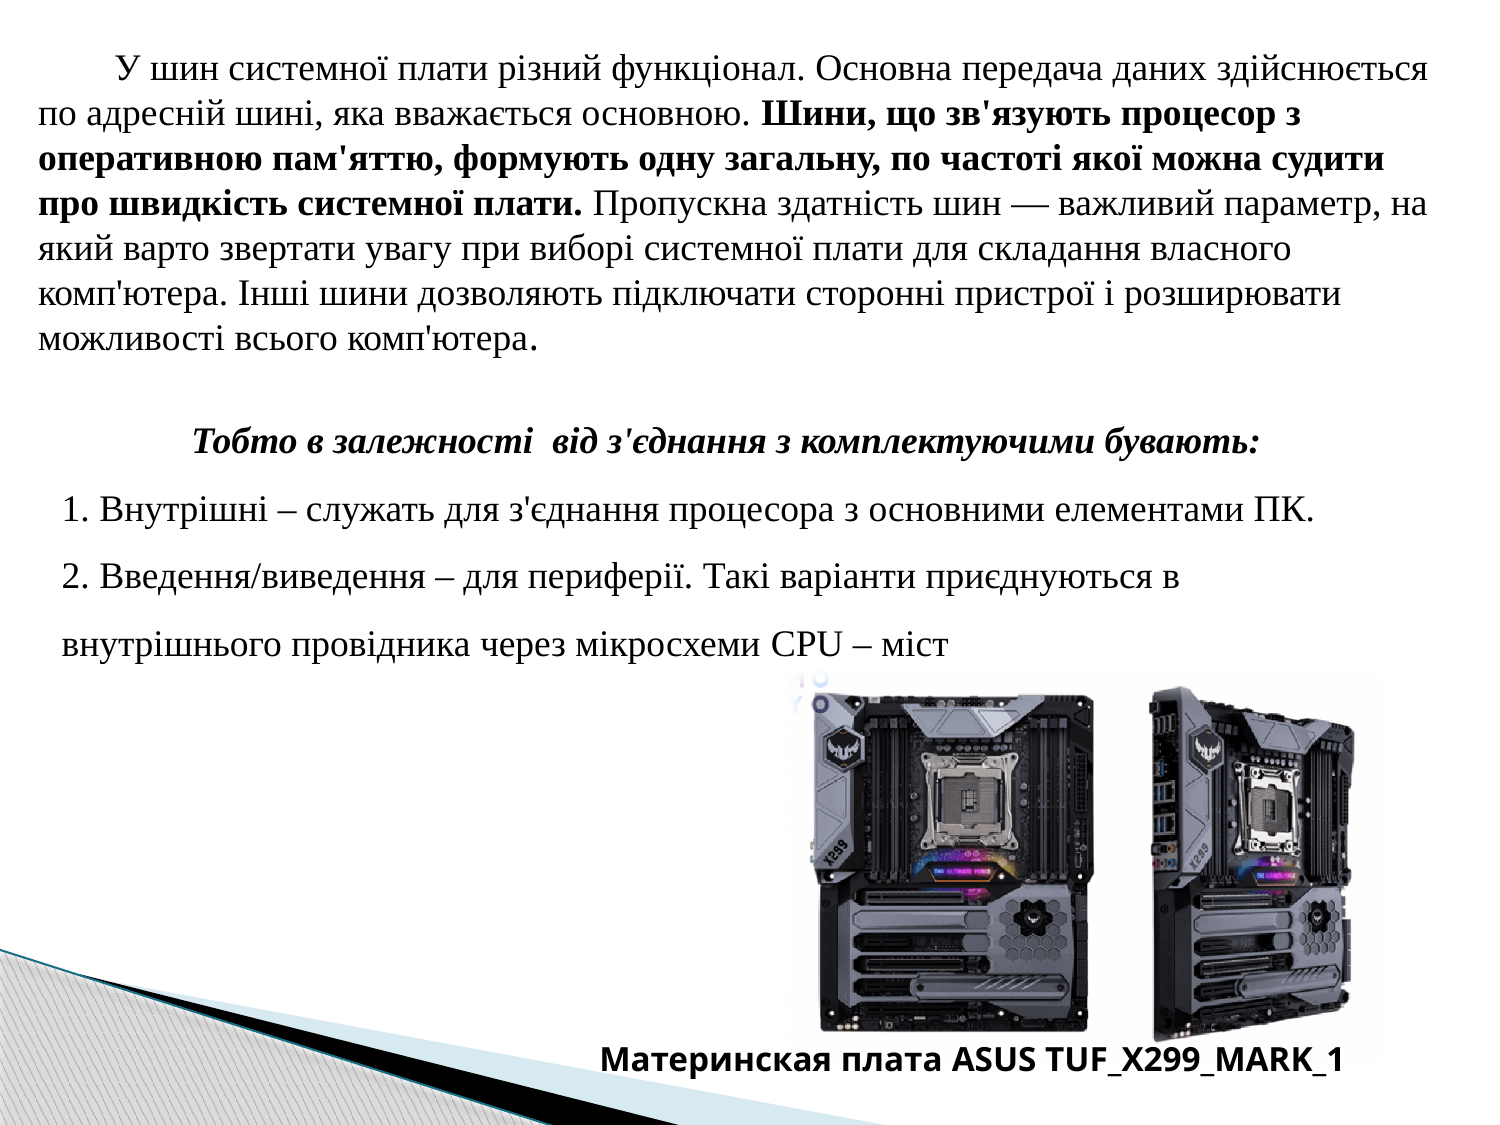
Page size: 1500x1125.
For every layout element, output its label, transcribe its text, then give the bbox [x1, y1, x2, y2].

text_box Тобто в залежності від з'єднання з комплектуючими бувають: 1. Внутрішні – служать для з'єднання процесора з основними елементами ПК. 2. Введення/виведення – для периферії. Такі варіанти приєднуються в внутрішнього провідника через мікросхеми CPU – міст [46, 386, 1407, 672]
text_box У шин системної плати різний функціонал. Основна передача даних здійснюється по адресній шині, яка вважається основною. Шини, що зв'язують процесор з оперативною пам'яттю, формують одну загальну, по частоті якої можна судити про швидкість системної плати. Пропускна здатність шин — важливий параметр, на який варто звертати увагу при виборі системної плати для складання власного комп'ютера. Інші шини дозволяють підключати сторонні пристрої і розширювати можливості всього комп'ютера. [23, 35, 1454, 365]
text_box Материнская плата ASUS TUF_X299_MARK_1 [492, 1031, 1453, 1086]
picture [784, 667, 1383, 1064]
